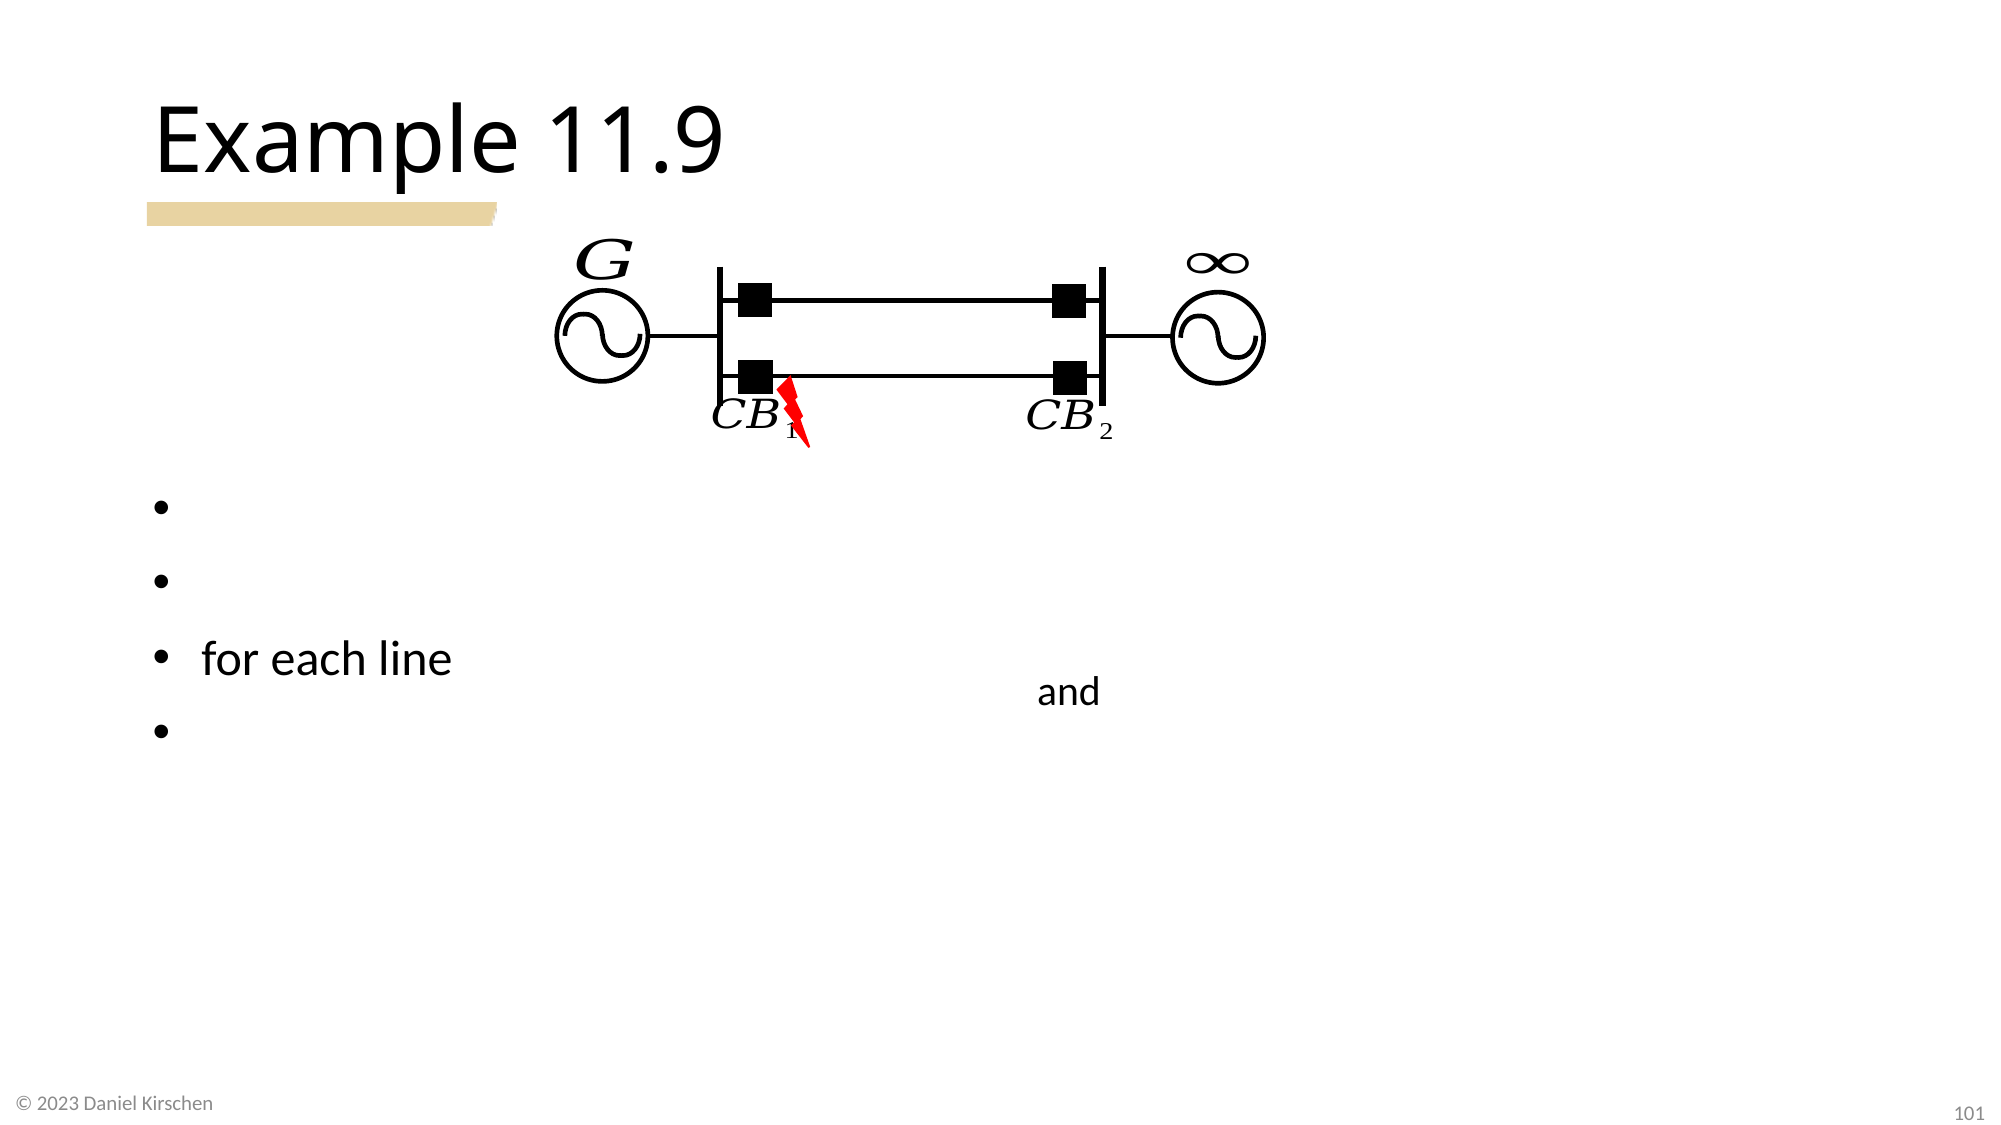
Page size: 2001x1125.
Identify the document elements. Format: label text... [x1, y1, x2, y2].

slide_number © 2023 Daniel Kirschen [0, 1079, 484, 1125]
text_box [556, 231, 1264, 445]
slide_number 101 [1550, 1088, 2000, 1125]
title Example 11.9 [137, 59, 1863, 226]
